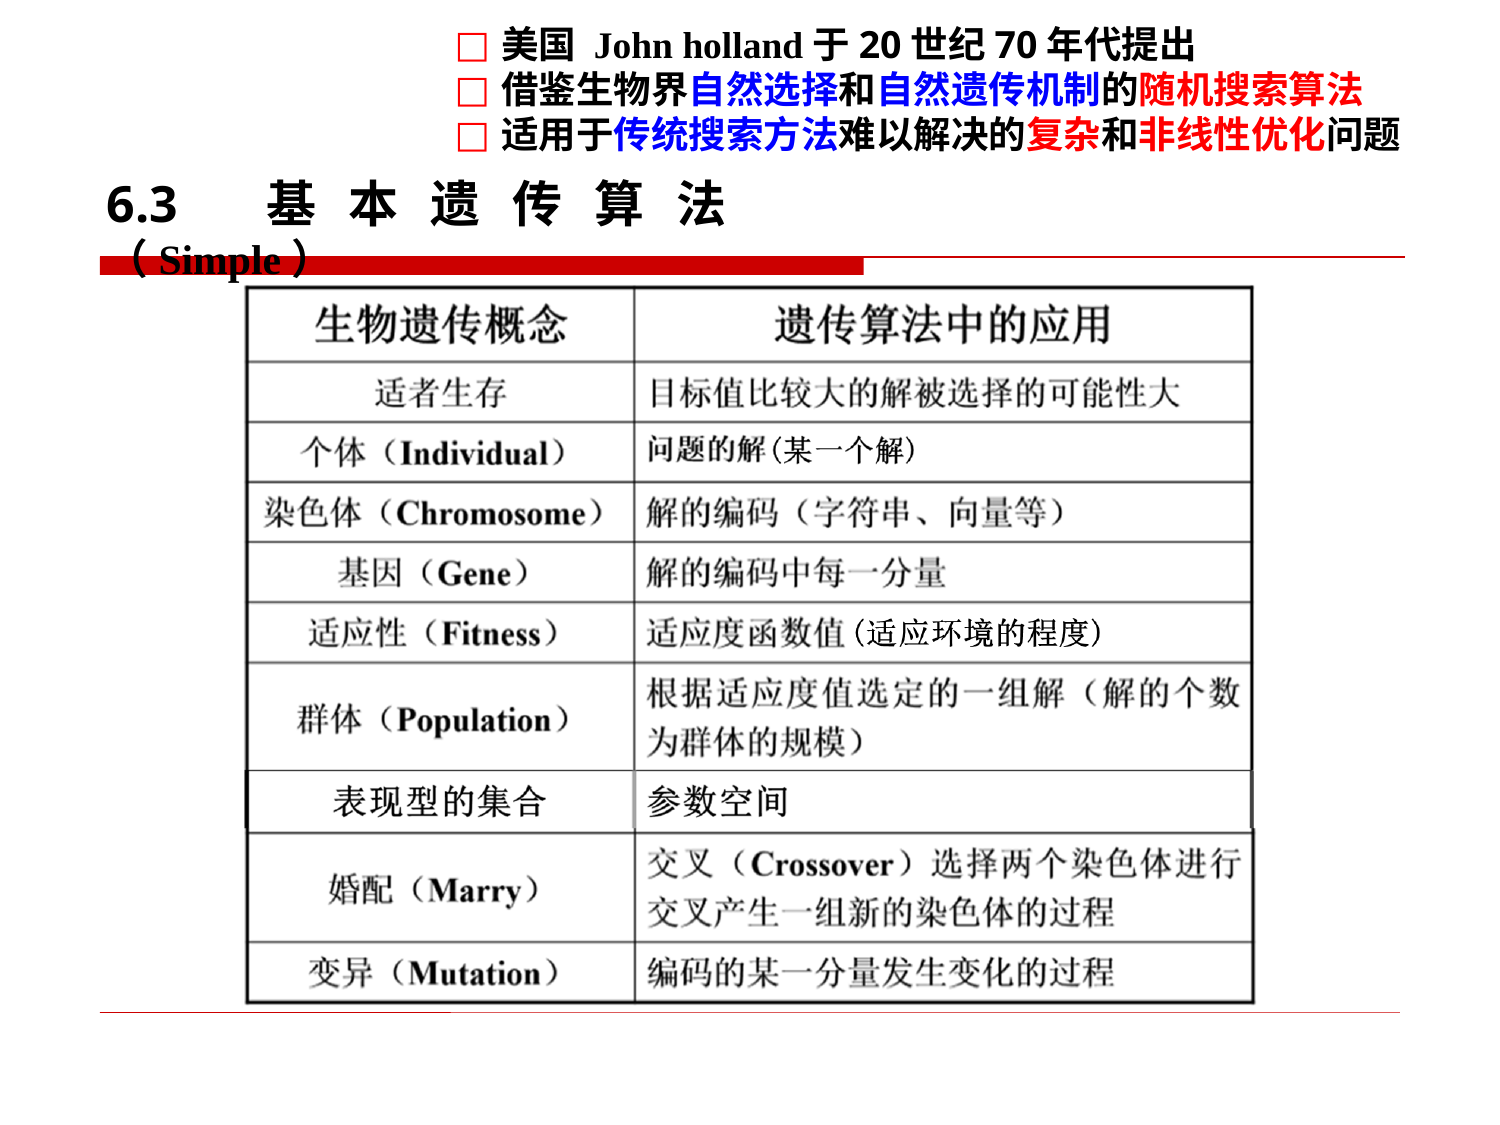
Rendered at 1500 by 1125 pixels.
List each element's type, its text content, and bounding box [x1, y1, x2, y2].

text_box 6.3 基本遗传算法（Simple） [106, 172, 727, 283]
picture [240, 282, 1257, 1008]
text_box 美国 John holland于20世纪70年代提出 借鉴生物界自然选择和自然遗传机制的随机搜索算法 适用于传统搜索方法难以解决的复杂和非线性优化问题 [454, 20, 1424, 157]
